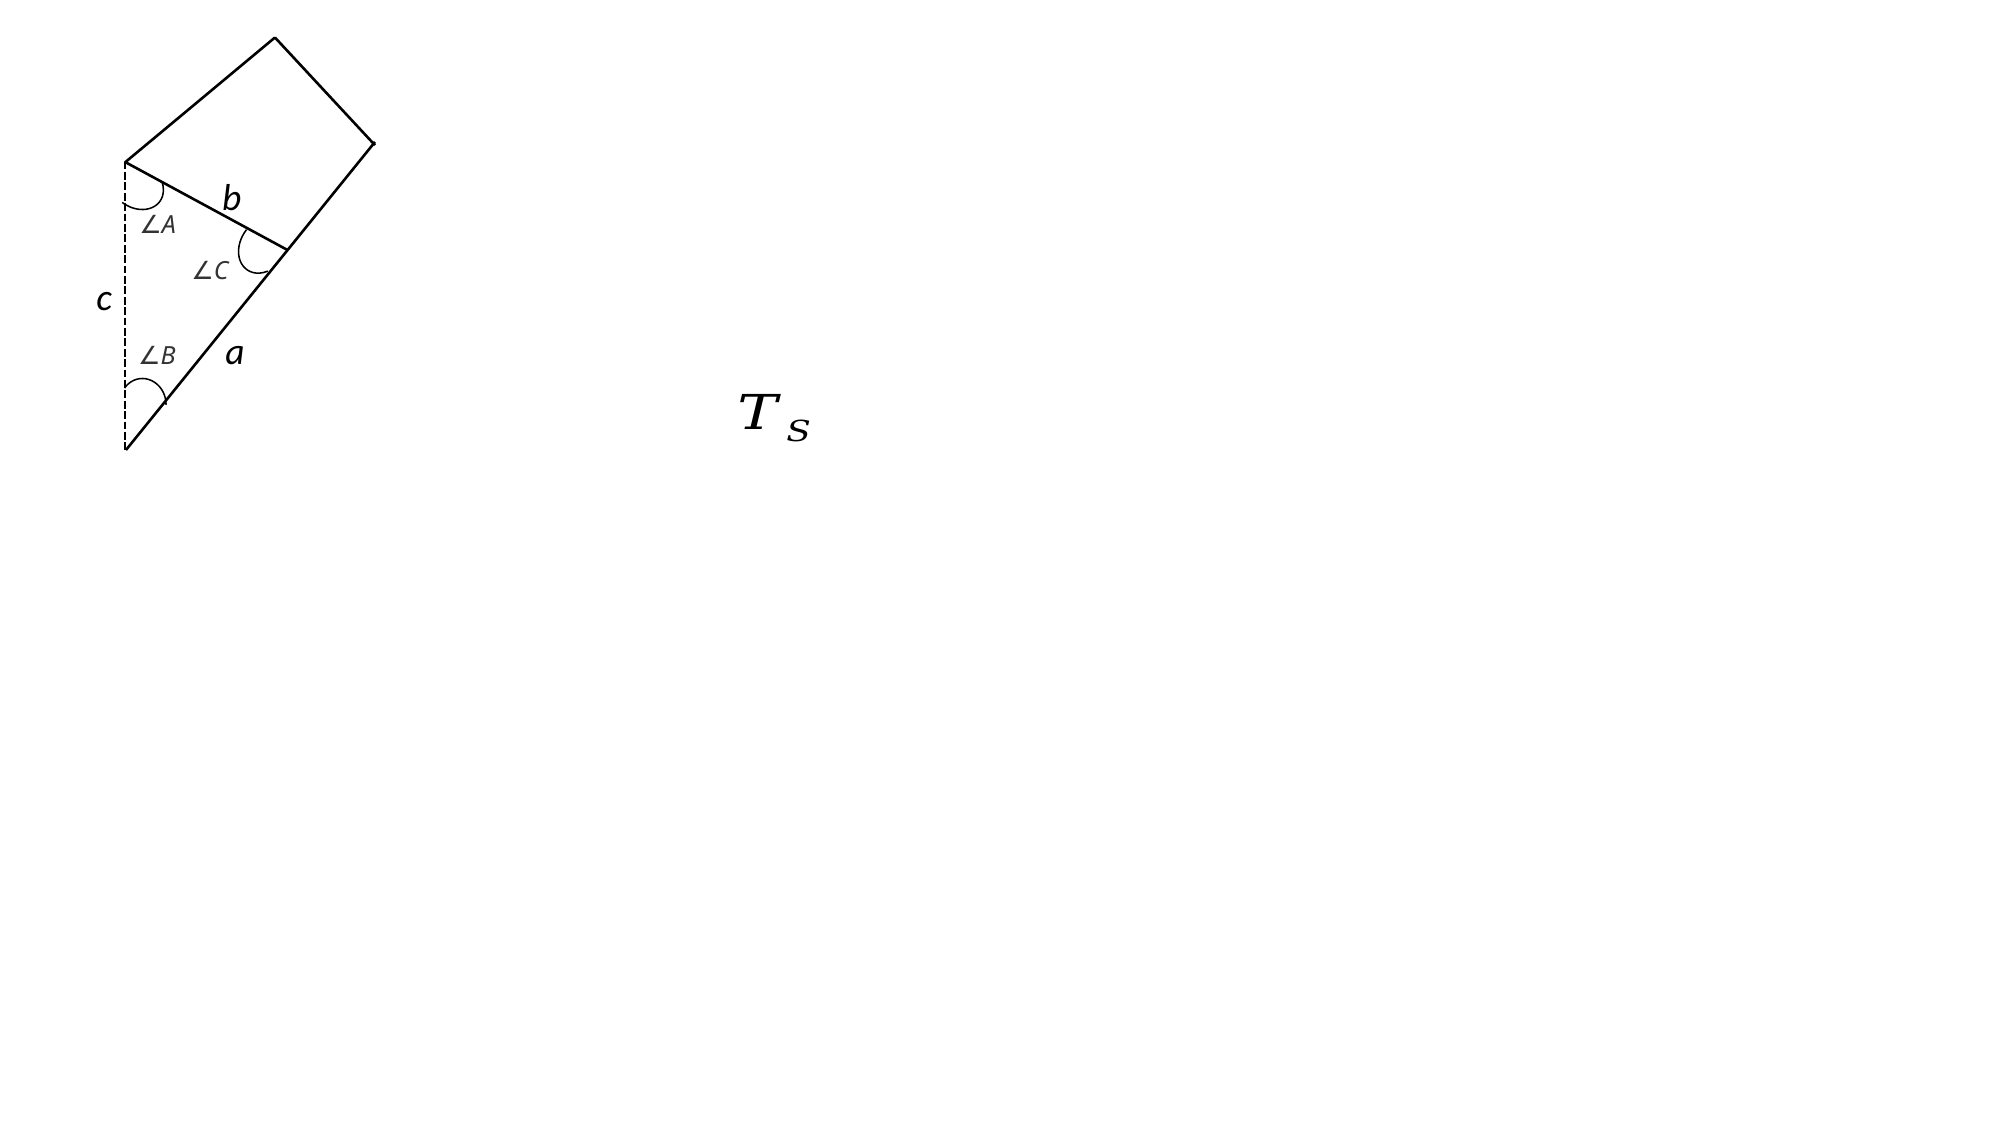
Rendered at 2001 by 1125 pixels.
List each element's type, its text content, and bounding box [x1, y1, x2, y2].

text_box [274, 37, 376, 141]
text_box c [81, 265, 119, 326]
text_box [125, 141, 376, 451]
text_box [124, 37, 272, 141]
